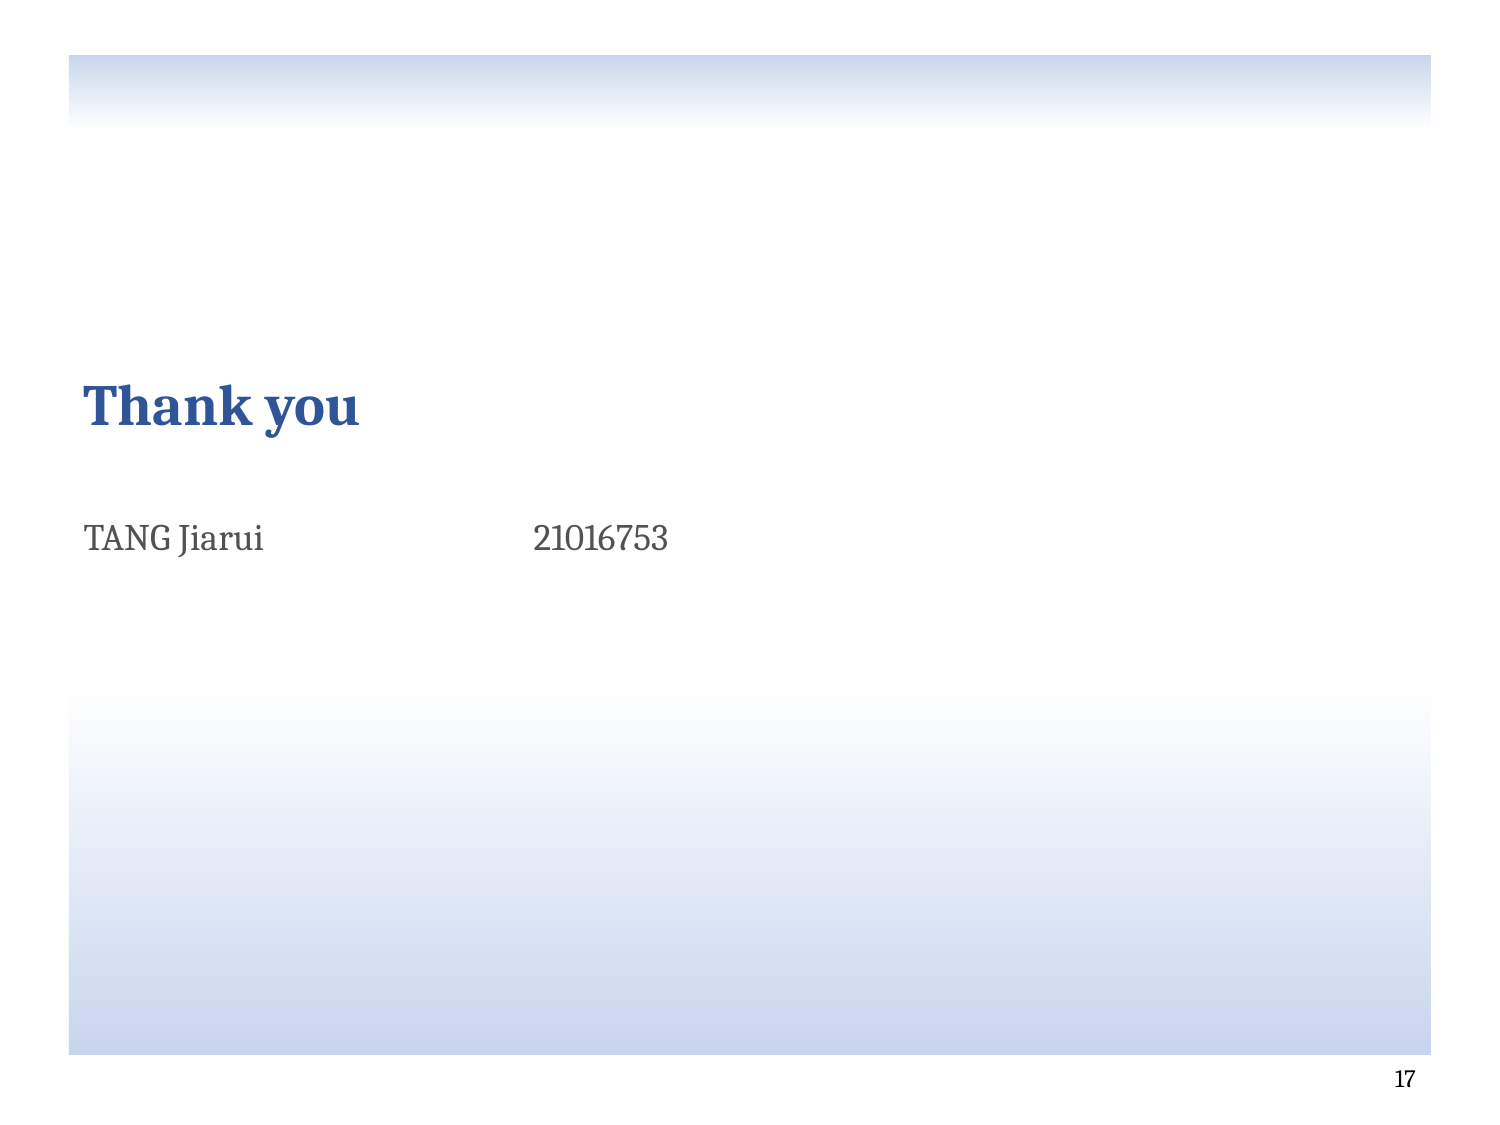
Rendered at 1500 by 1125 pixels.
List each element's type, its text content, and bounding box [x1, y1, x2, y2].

text_box TANG Jiarui 21016753 [68, 466, 1295, 687]
slide_number 17 [1093, 1056, 1431, 1100]
text_box [68, 55, 1432, 129]
text_box Thank you [68, 359, 898, 445]
text_box [68, 687, 1432, 1056]
